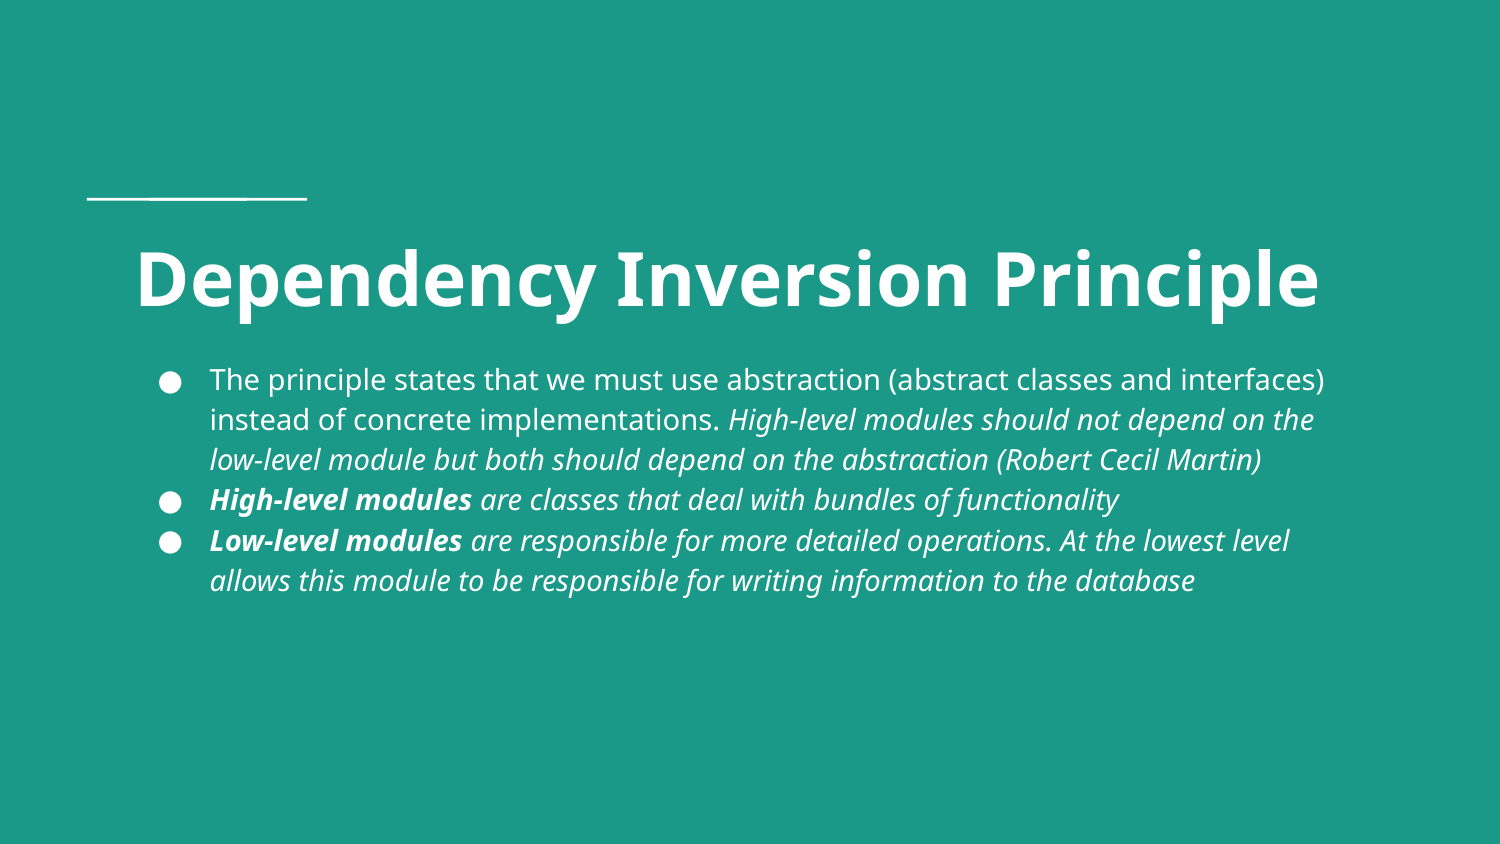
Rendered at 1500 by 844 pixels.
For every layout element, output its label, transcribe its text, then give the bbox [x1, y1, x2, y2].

title Dependency Inversion Principle [119, 216, 1381, 341]
list The principle states that we must use abstraction (abstract classes and interfaces) instead of concrete implementations. High-level modules should not depend on the low-level module but both should depend on the abstraction (Robert Cecil Martin) High-level modules are classes that deal with bundles of functionality Low-level modules are responsible for more detailed operations. At the lowest level allows this module to be responsible for writing information to the database [119, 341, 1381, 712]
